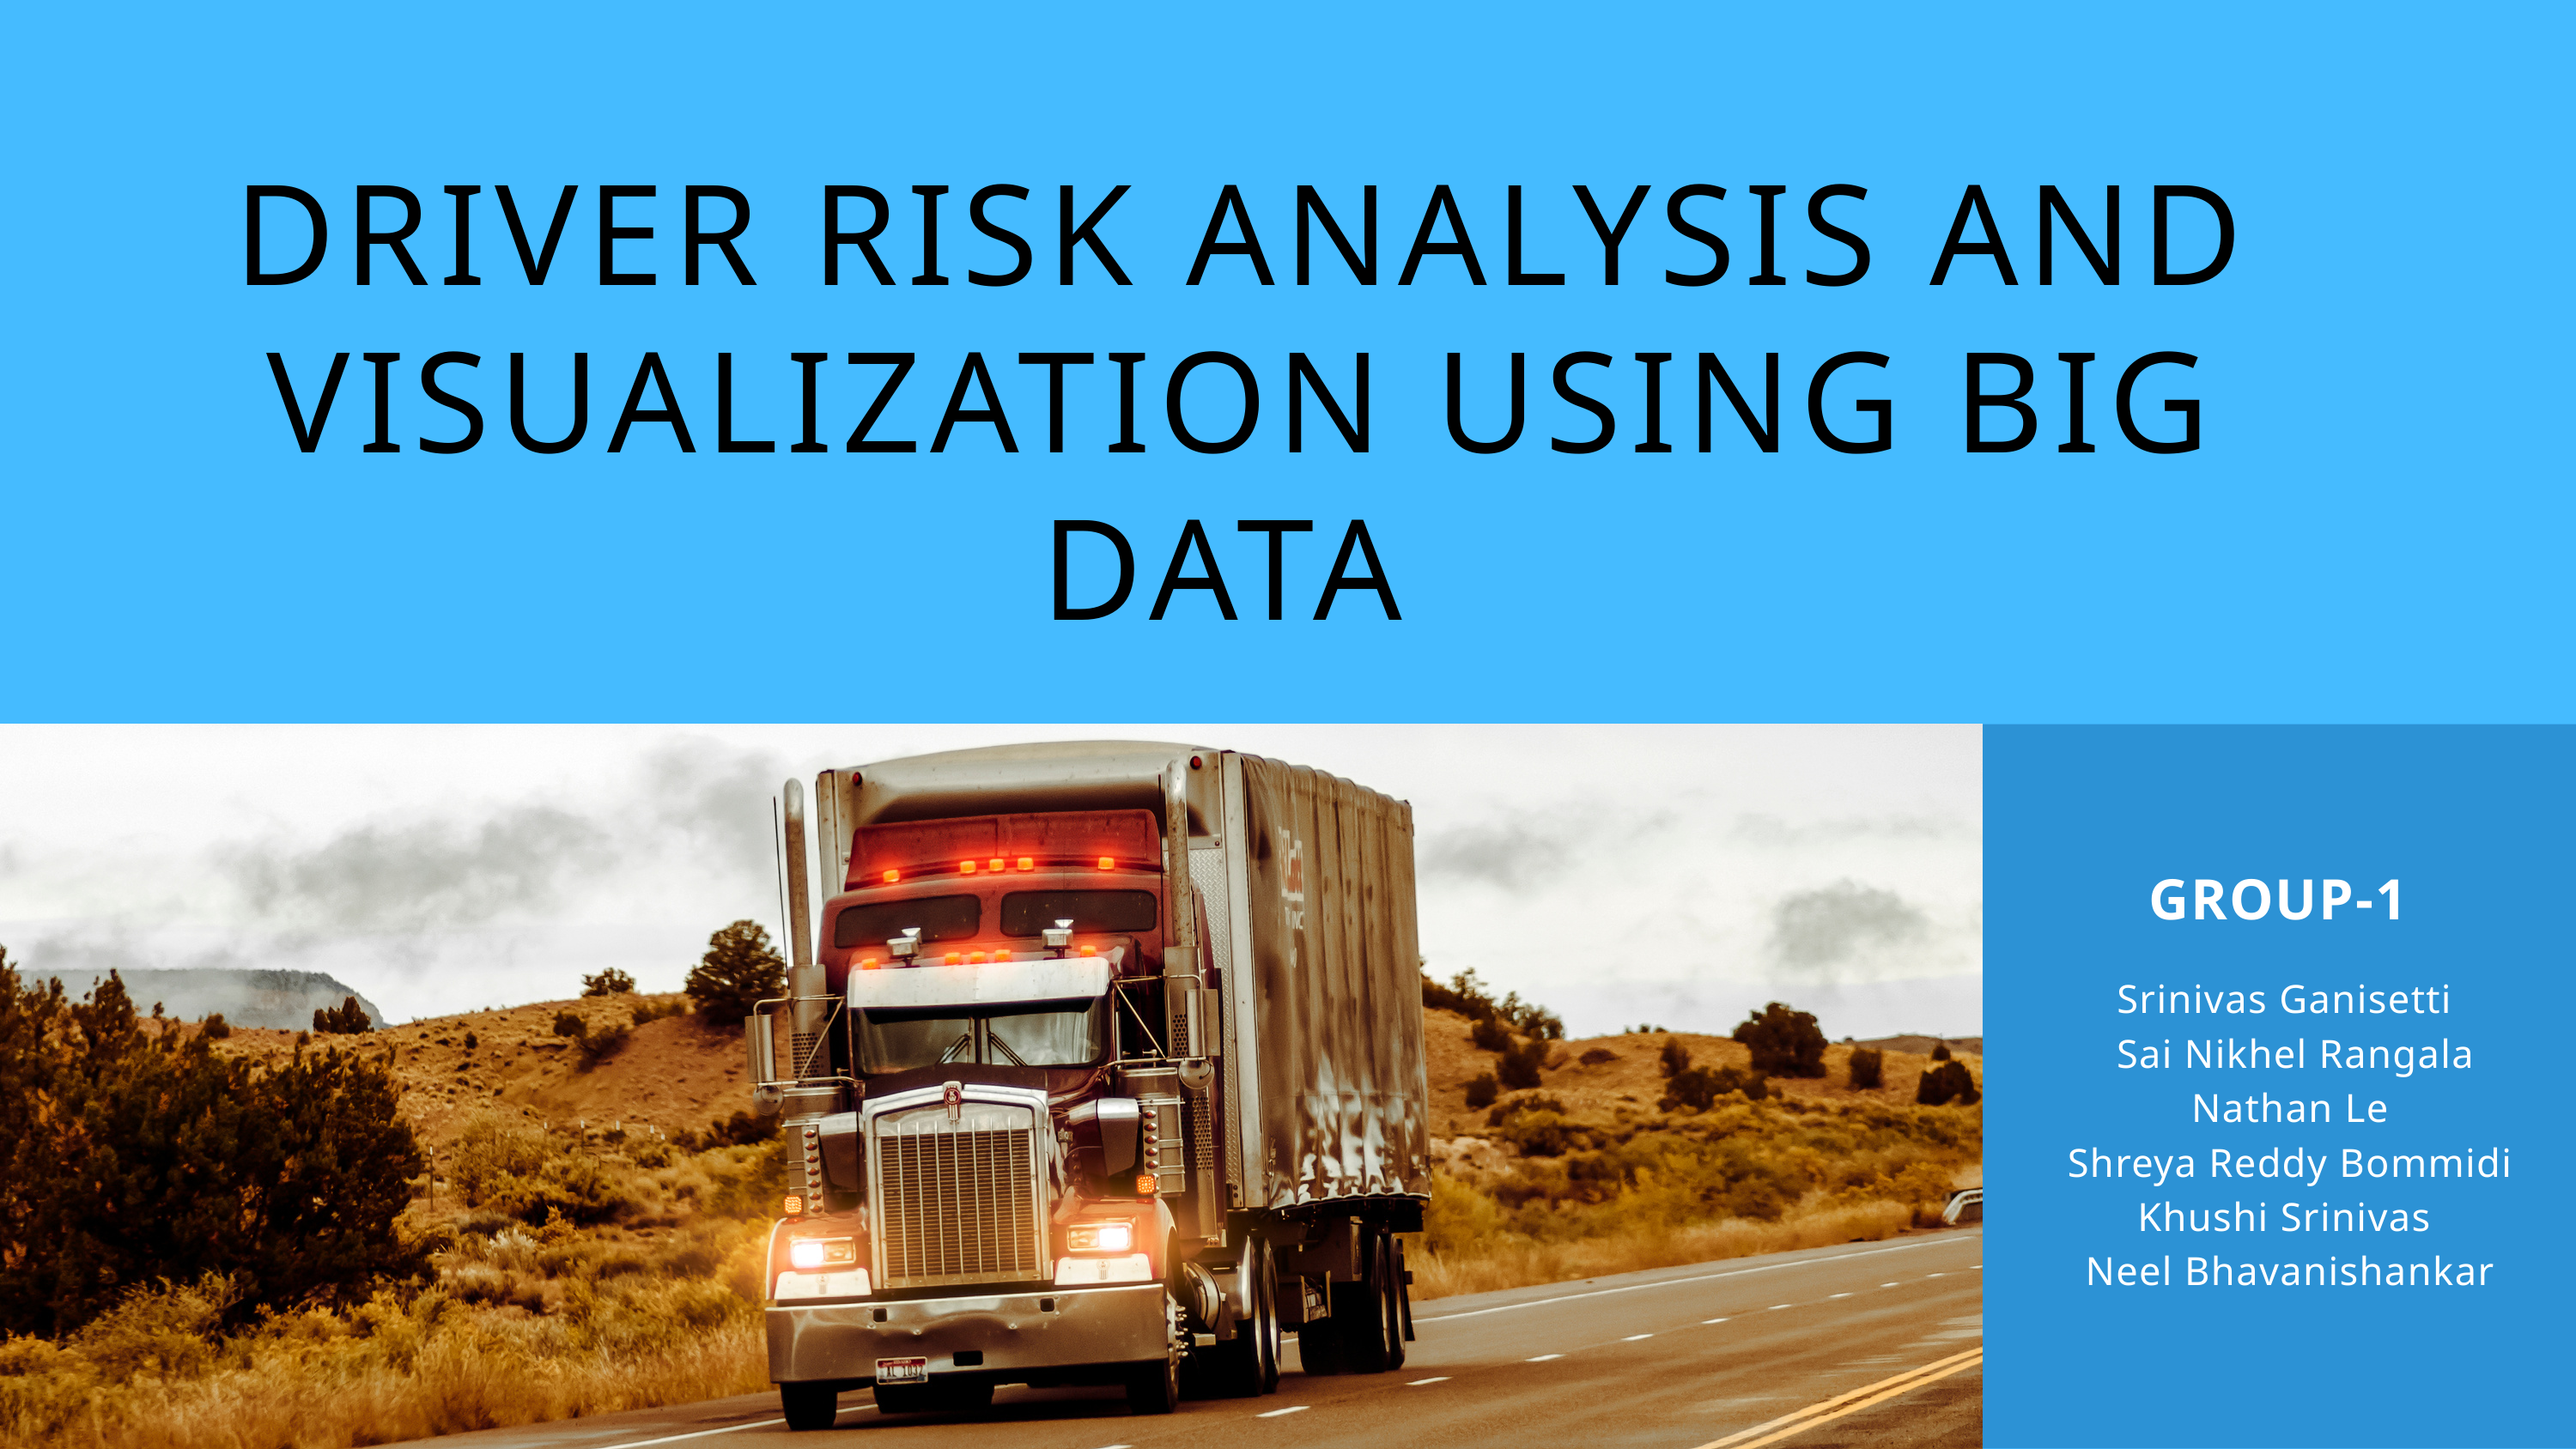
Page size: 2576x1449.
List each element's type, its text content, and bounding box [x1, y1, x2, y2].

text_box [0, 724, 1983, 1449]
text_box DRIVER RISK ANALYSIS AND VISUALIZATION USING BIG DATA [125, 146, 2363, 648]
text_box Srinivas Ganisetti Sai Nikhel Rangala Nathan Le Shreya Reddy Bommidi Khushi Srinivas Neel Bhavanishankar [2033, 967, 2546, 1349]
text_box [1983, 724, 2576, 1449]
text_box GROUP-1 [2148, 864, 2432, 931]
